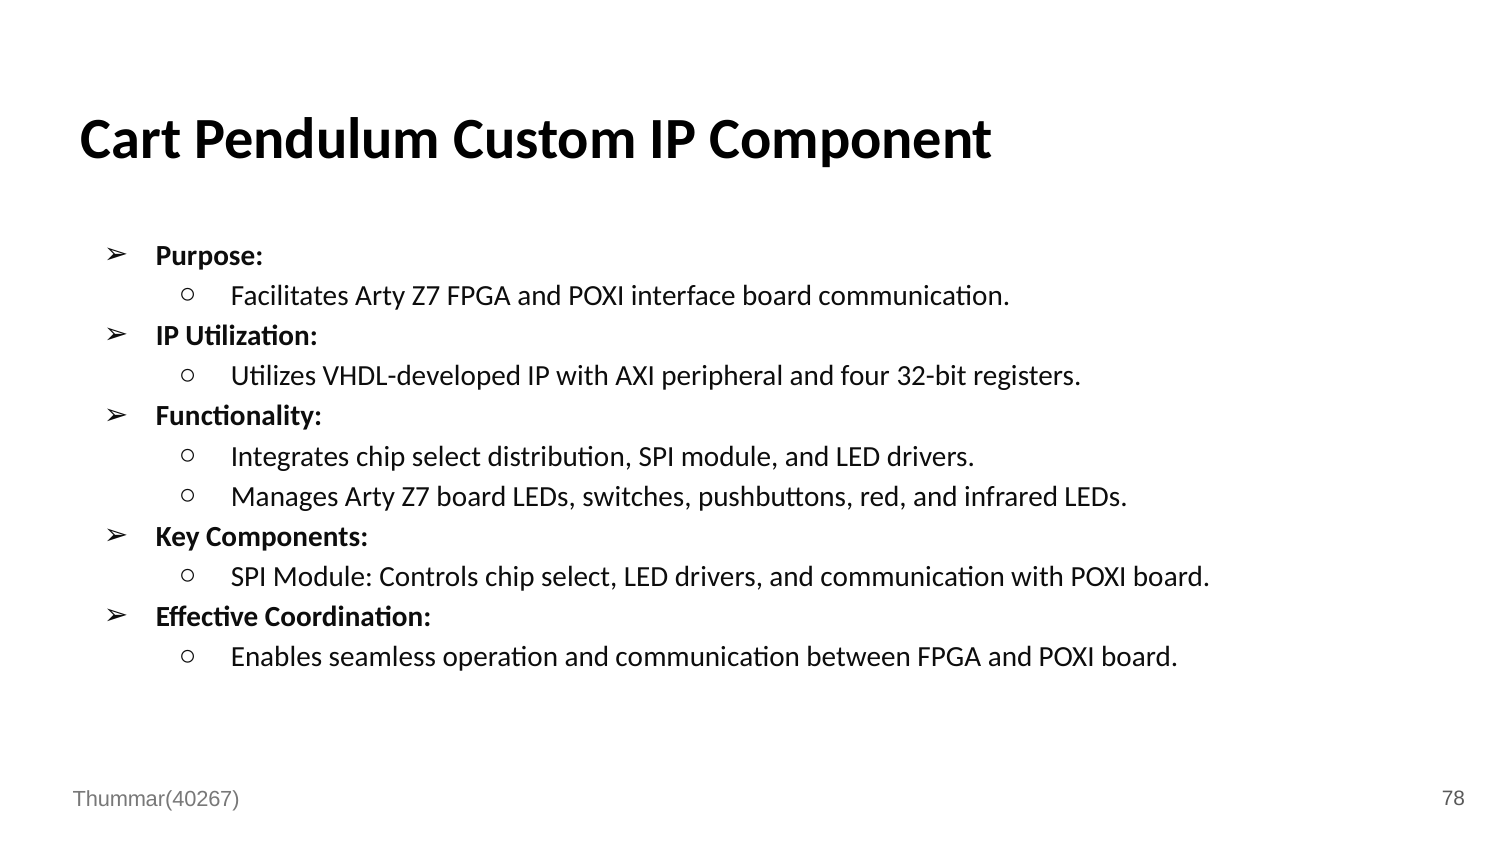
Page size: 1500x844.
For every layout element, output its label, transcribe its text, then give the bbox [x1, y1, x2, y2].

subtitle Purpose: Facilitates Arty Z7 FPGA and POXI interface board communication. IP Utilization: Utilizes VHDL-developed IP with AXI peripheral and four 32-bit registers. Functionality: Integrates chip select distribution, SPI module, and LED drivers. Manages Arty Z7 board LEDs, switches, pushbuttons, red, and infrared LEDs. Key Components: SPI Module: Controls chip select, LED drivers, and communication with POXI board. Effective Coordination: Enables seamless operation and communication between FPGA and POXI board. [65, 215, 1449, 778]
text_box Thummar(40267) [42, 774, 270, 820]
slide_number 78 [1389, 764, 1480, 830]
title Cart Pendulum Custom IP Component [65, 65, 1449, 186]
